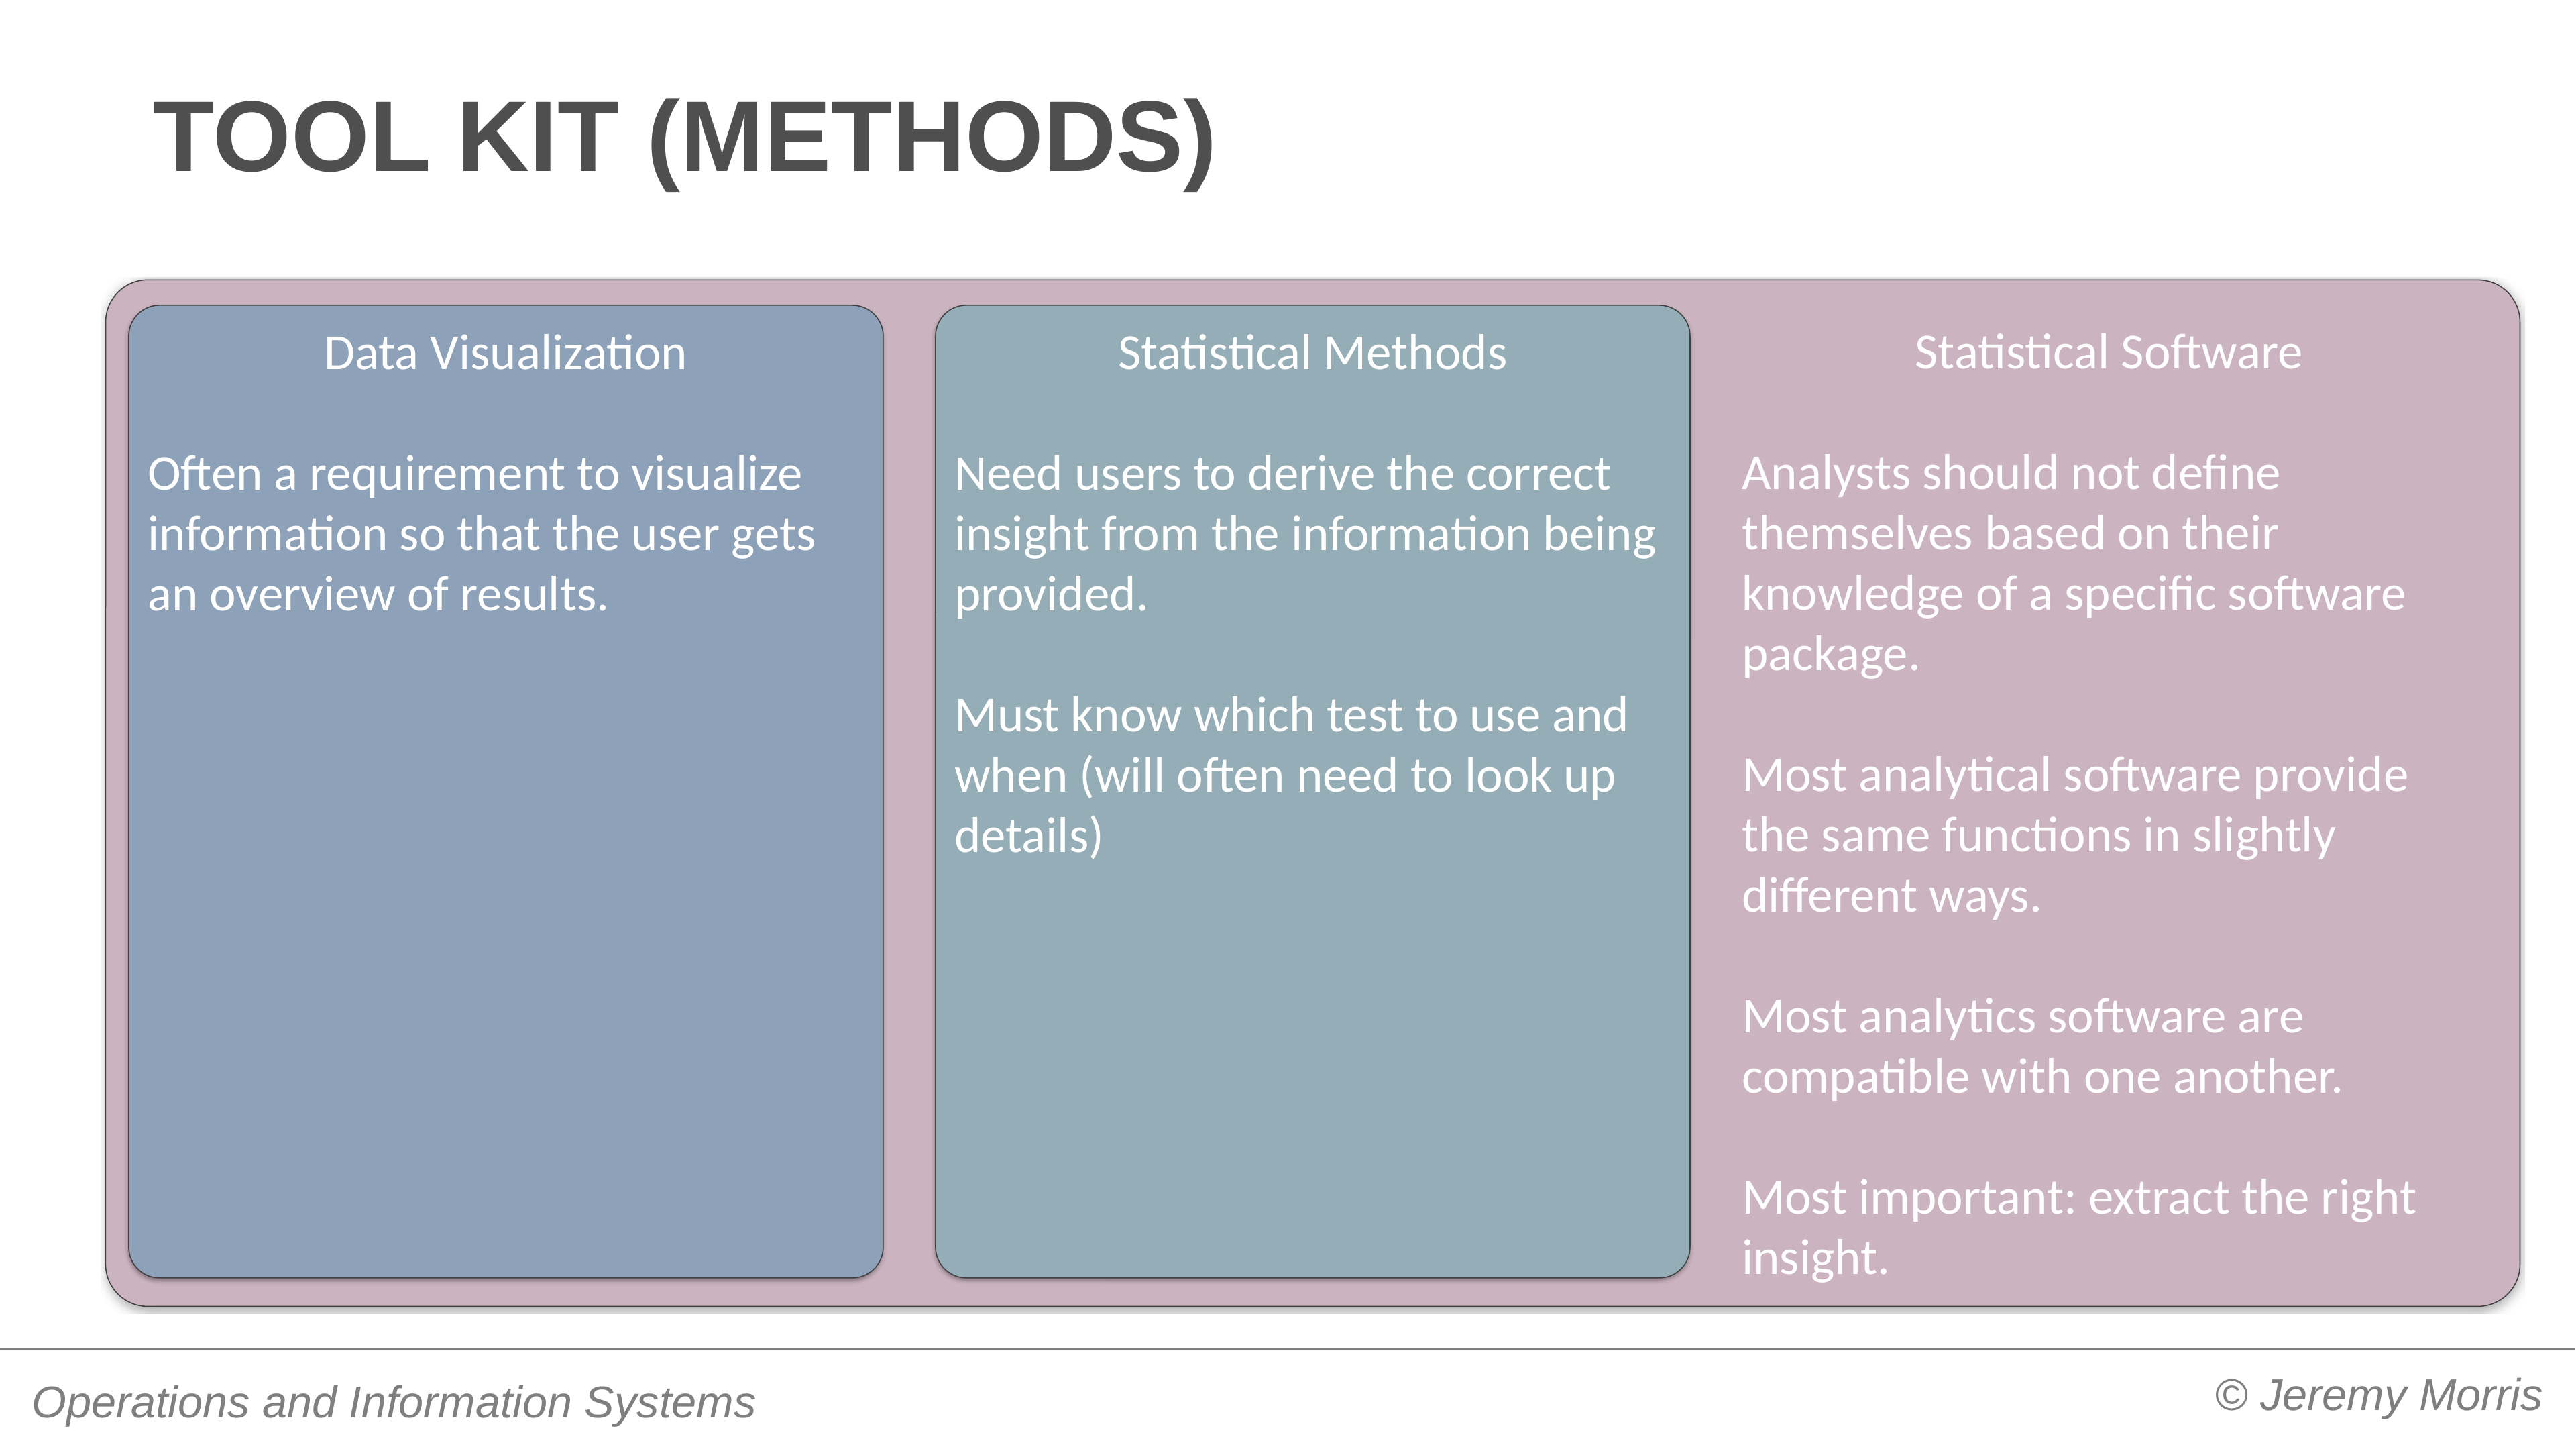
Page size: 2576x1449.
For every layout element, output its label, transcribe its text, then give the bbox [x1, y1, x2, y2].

text_box Statistical Methods Need users to derive the correct insight from the information being provided. Must know which test to use and when (will often need to look up details) [935, 305, 1691, 1279]
text_box Data Visualization [105, 279, 2521, 1307]
title Tool kit (methods) [128, 53, 2447, 204]
text_box Statistical Software Analysts should not define themselves based on their knowledge of a specific software package. Most analytical software provide the same functions in slightly different ways. Most analytics software are compatible with one another. Most important: extract the right insight. [1732, 313, 2487, 1290]
text_box Data Visualization Often a requirement to visualize information so that the user gets an overview of results. [128, 305, 884, 1279]
